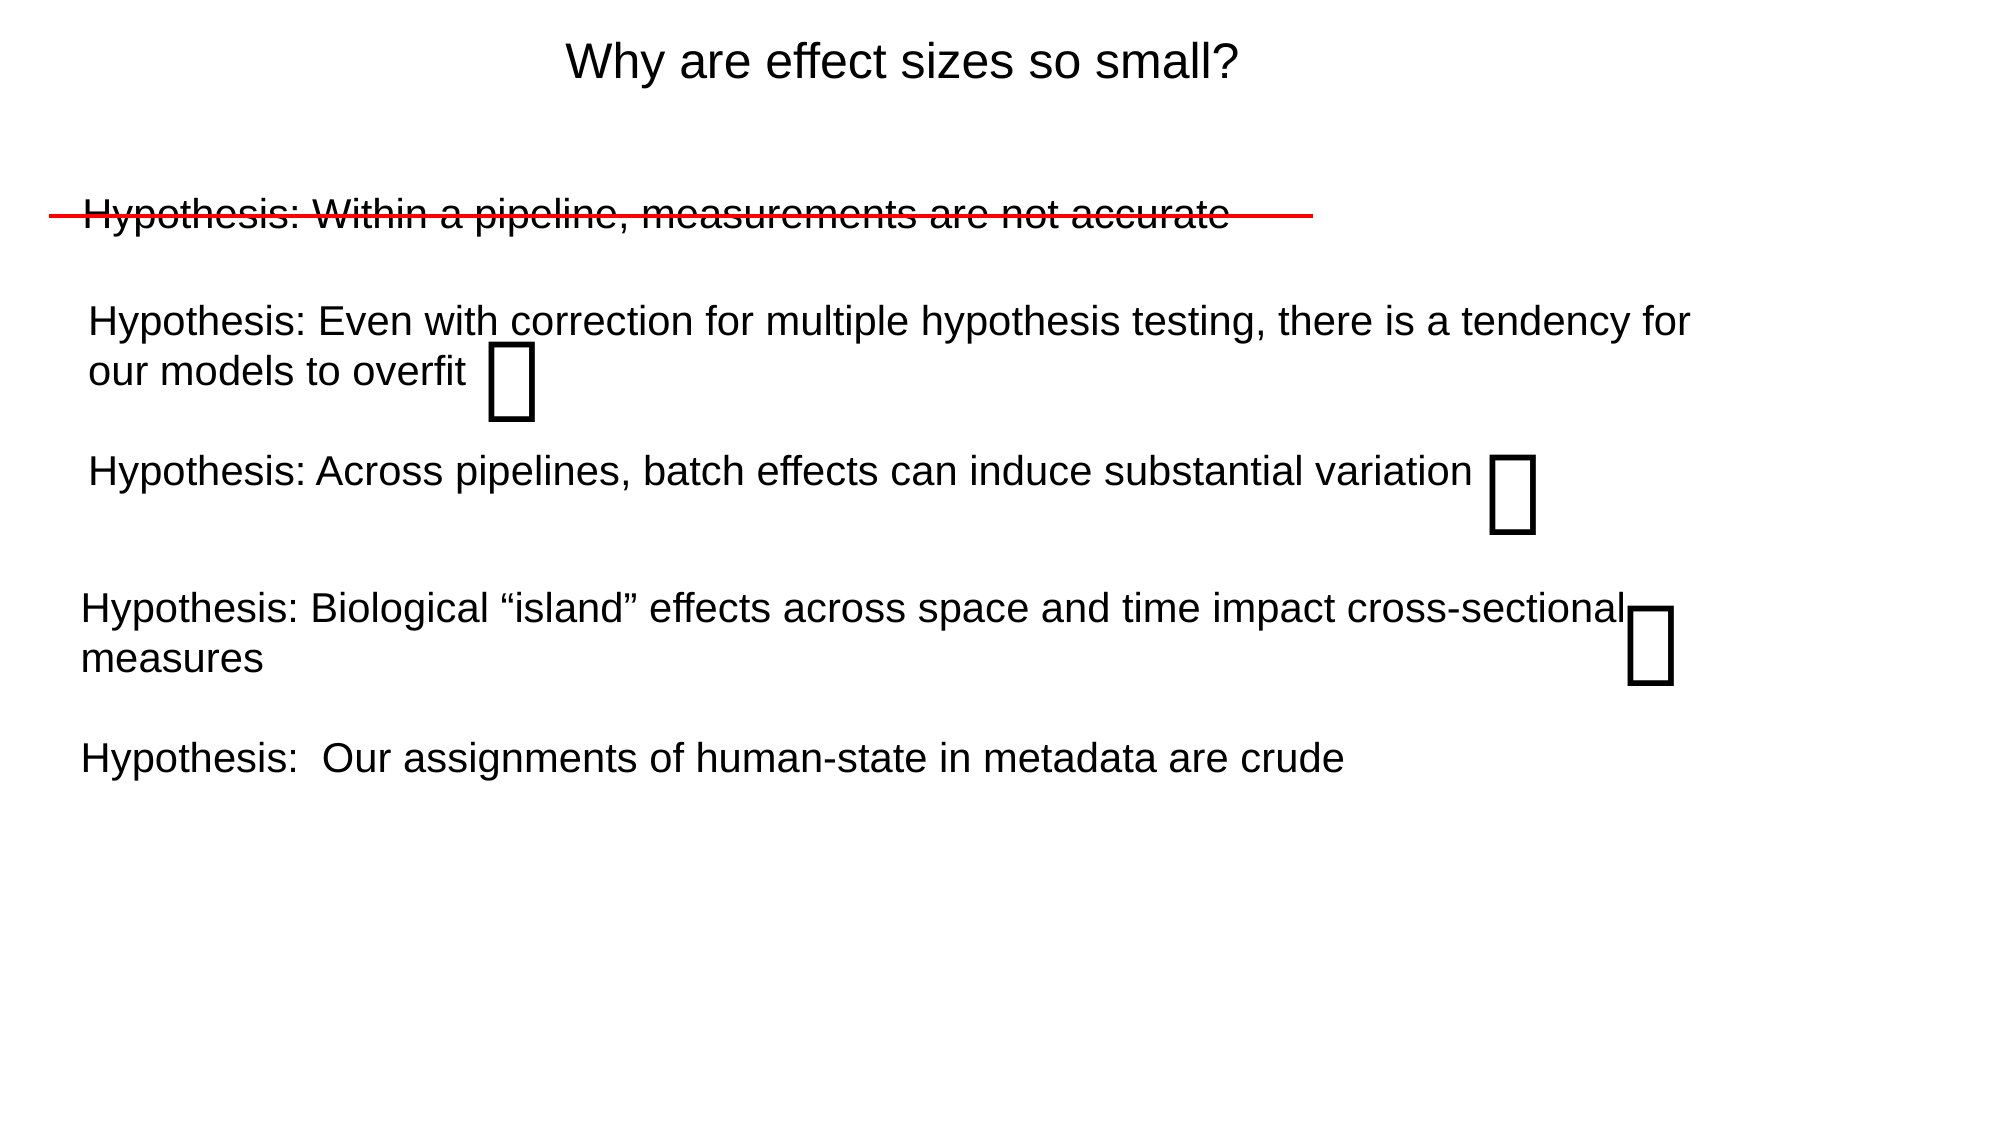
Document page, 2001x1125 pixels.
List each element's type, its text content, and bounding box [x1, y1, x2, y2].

text_box  [463, 302, 510, 453]
text_box Hypothesis: Within a pipeline, measurements are not accurate [67, 179, 1340, 244]
text_box Hypothesis: Biological “island” effects across space and time impact cross-sectional measures Hypothesis: Our assignments of human-state in metadata are crude [65, 573, 1740, 789]
text_box Hypothesis: Even with correction for multiple hypothesis testing, there is a tendency for our models to overfit Hypothesis: Across pipelines, batch effects can induce substantial variation [73, 236, 1748, 502]
text_box  [1602, 566, 1700, 717]
text_box  [1464, 415, 1562, 566]
text_box Why are effect sizes so small? [550, 20, 1255, 96]
